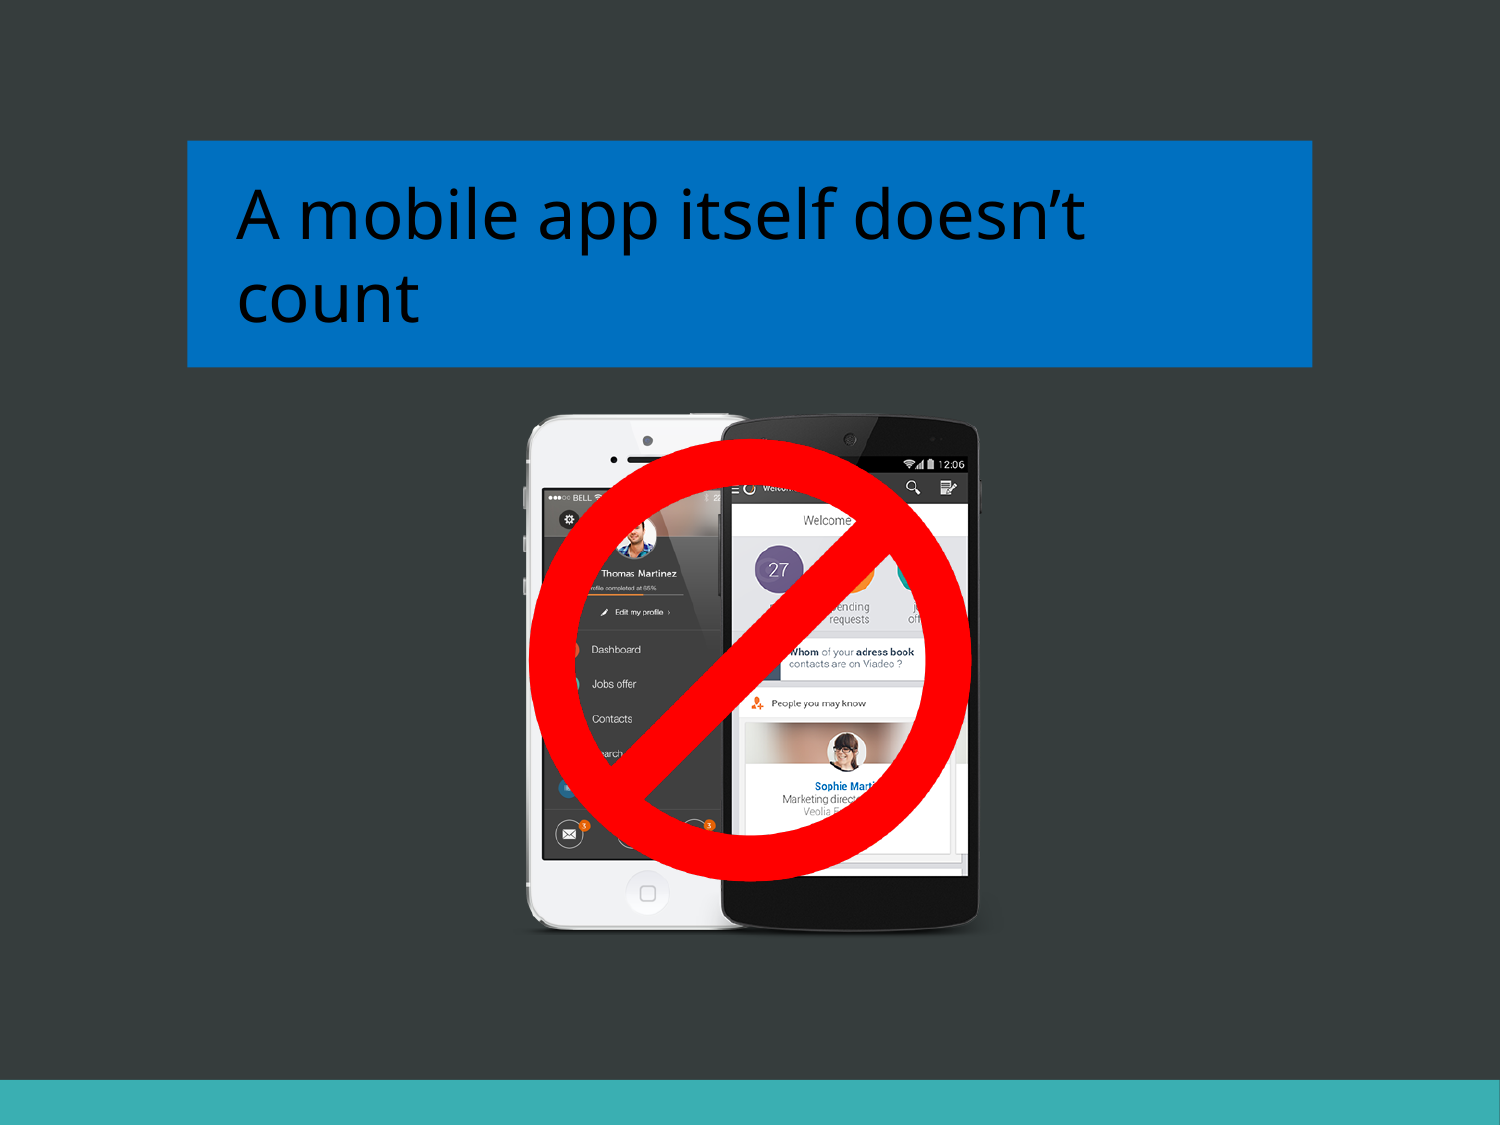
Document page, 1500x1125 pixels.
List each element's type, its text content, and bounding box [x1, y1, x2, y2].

text_box A mobile app itself doesn’t count [236, 156, 1274, 350]
text_box [187, 140, 1313, 368]
picture [483, 225, 1027, 1042]
